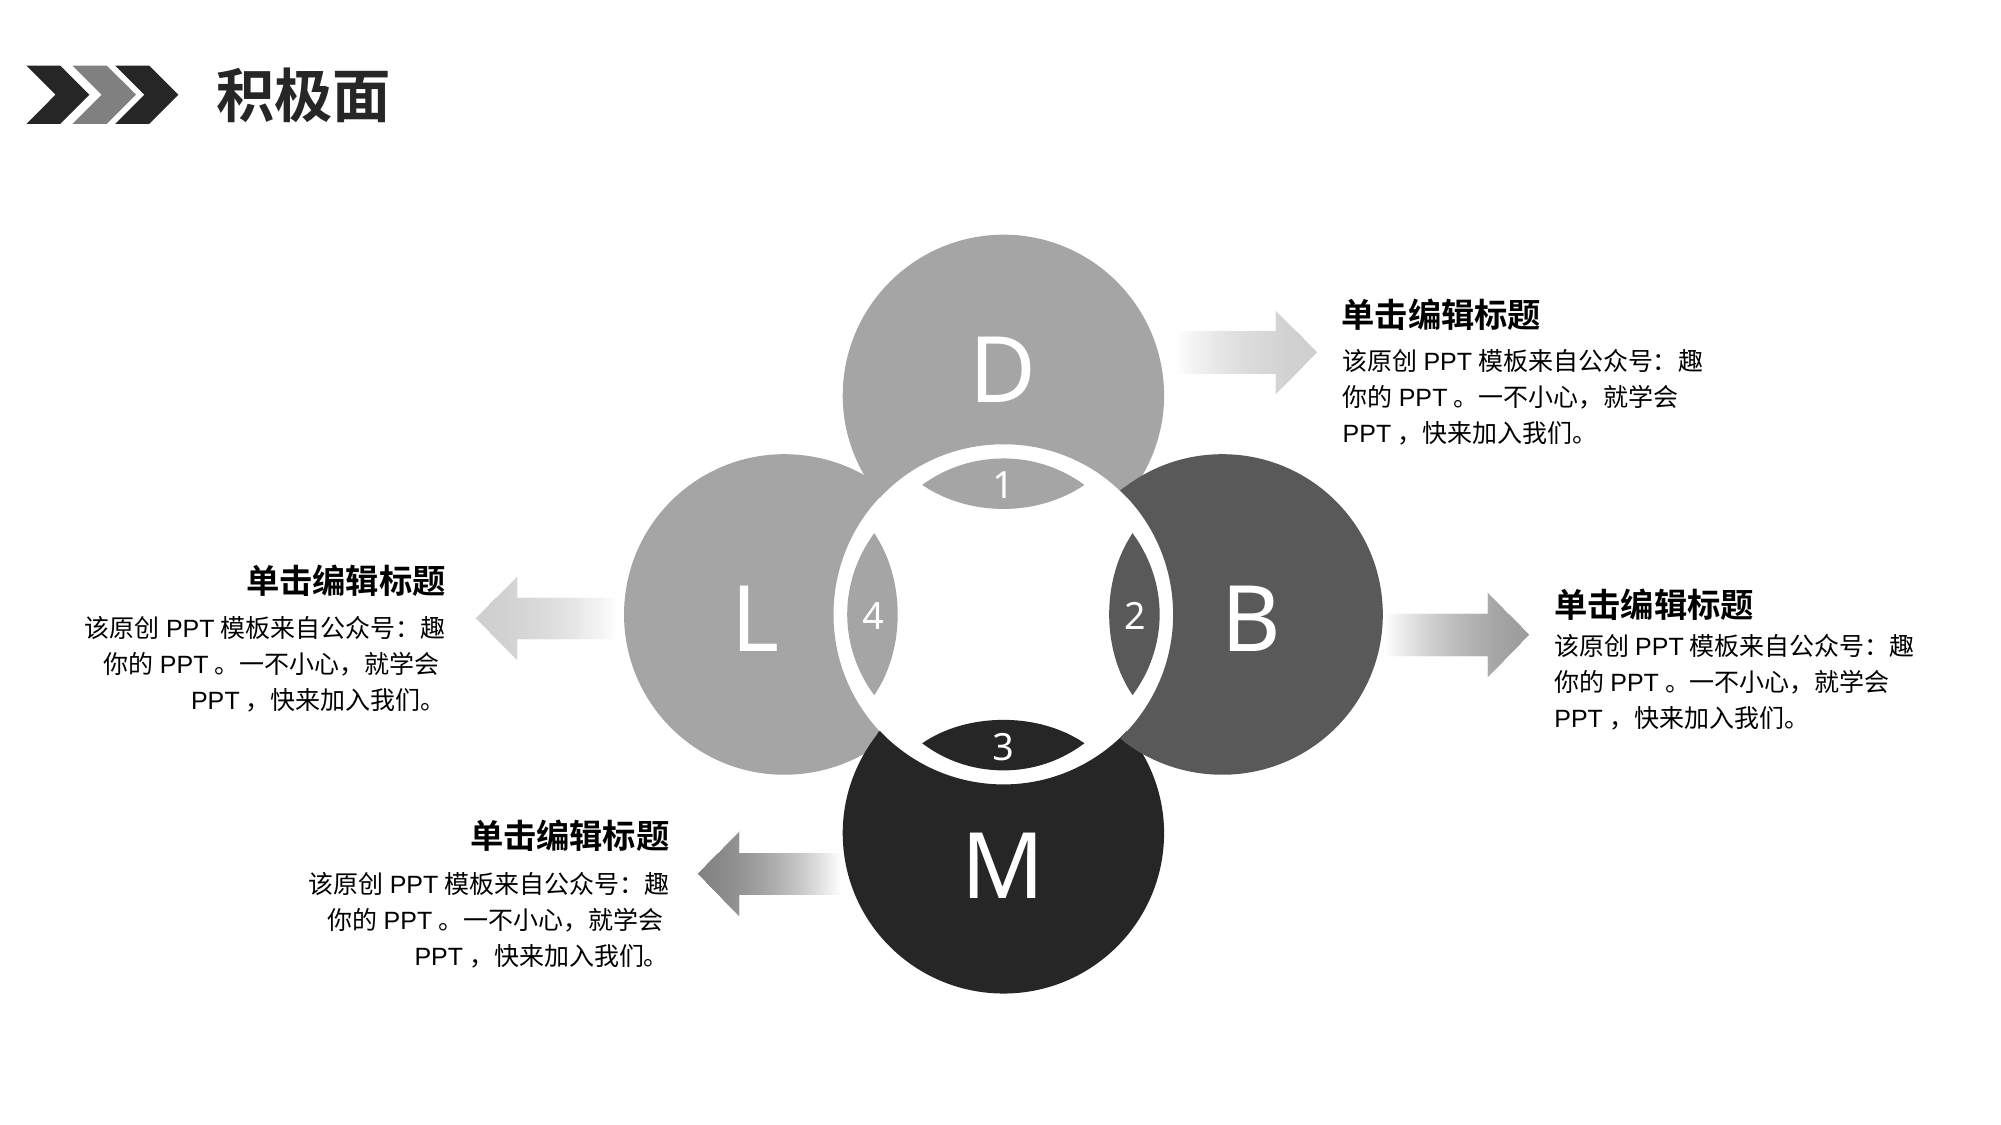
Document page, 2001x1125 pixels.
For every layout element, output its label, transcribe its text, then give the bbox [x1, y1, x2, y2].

text_box 单击编辑标题 [1554, 576, 1767, 624]
text_box 单击编辑标题 [233, 551, 446, 600]
text_box [1383, 590, 1530, 679]
text_box [696, 829, 843, 918]
text_box [473, 573, 621, 663]
text_box 该原创PPT模板来自公众号：趣你的PPT。一不小心，就学会PPT，快来加入我们。 [62, 606, 446, 715]
text_box D [842, 234, 1165, 491]
text_box 该原创PPT模板来自公众号：趣你的PPT。一不小心，就学会PPT，快来加入我们。 [1342, 339, 1726, 448]
text_box [1172, 307, 1319, 397]
text_box L [624, 454, 887, 775]
text_box B [1120, 454, 1383, 775]
text_box 4 [847, 533, 898, 696]
text_box 1 [922, 458, 1085, 509]
text_box 3 [922, 719, 1085, 771]
text_box 该原创PPT模板来自公众号：趣你的PPT。一不小心，就学会PPT，快来加入我们。 [1554, 624, 1938, 733]
text_box 单击编辑标题 [1341, 286, 1555, 335]
text_box 该原创PPT模板来自公众号：趣你的PPT。一不小心，就学会PPT，快来加入我们。 [286, 862, 670, 971]
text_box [26, 51, 408, 138]
text_box M [842, 730, 1165, 994]
text_box 单击编辑标题 [456, 807, 670, 856]
text_box 2 [1109, 533, 1160, 696]
